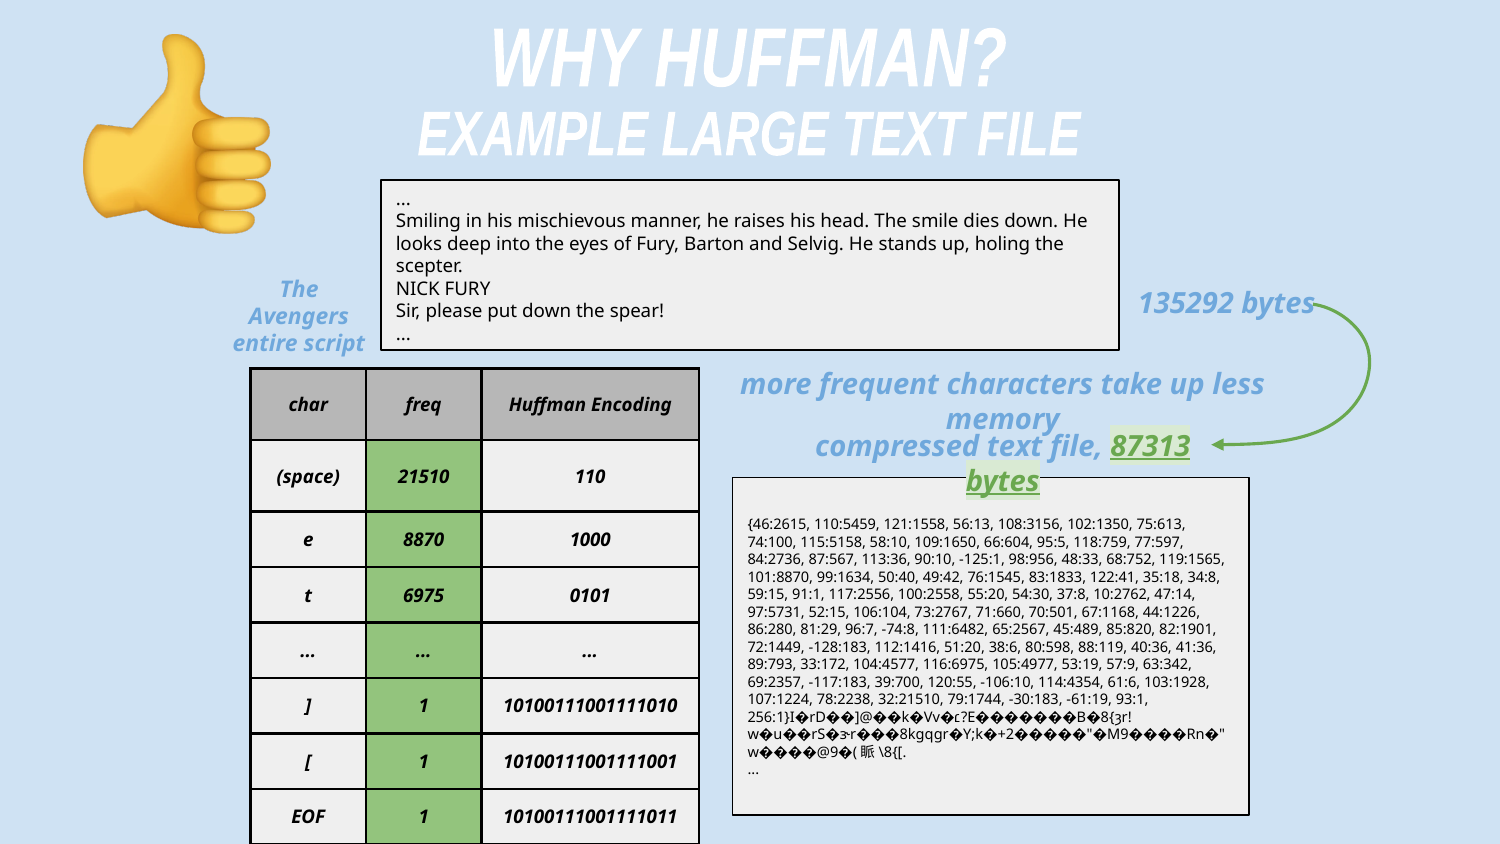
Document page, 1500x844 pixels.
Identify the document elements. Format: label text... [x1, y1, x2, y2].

table_cell 10100111001111001 [483, 735, 698, 788]
table_cell 10100111001111011 [483, 790, 698, 843]
table_cell EOF [252, 790, 365, 843]
table_header freq [367, 370, 480, 439]
table_cell ... [483, 624, 698, 677]
table_cell 1 [367, 735, 480, 788]
table_cell 110 [483, 441, 698, 510]
table_header char [252, 372, 365, 439]
text_box [1211, 304, 1370, 451]
table_cell 1 [367, 679, 480, 732]
table_cell e [252, 513, 365, 566]
text_box more frequent characters take up less memory [707, 350, 1279, 451]
picture [83, 33, 271, 234]
table_cell ... [252, 624, 365, 677]
table_cell 6975 [367, 568, 480, 621]
table_cell (space) [252, 441, 365, 510]
text_box ... Smiling in his mischievous manner, he raises his head. The smile dies down. He looks deep into the eyes of Fury, Barton and Selvig. He stands up, holing the scepter. NICK FURY Sir, please put down the spear! ... [380, 180, 1120, 351]
table_cell ... [367, 624, 480, 677]
table_cell 10100111001111010 [483, 679, 698, 732]
table_header Huffman Encoding [483, 370, 698, 439]
text_box The Avengers entire script [217, 259, 381, 372]
table_cell 1 [367, 790, 480, 843]
table_cell 0101 [483, 568, 698, 621]
text_box more frequent characters take up less memory [1224, 439, 1298, 451]
table_cell 1000 [483, 513, 698, 566]
text_box {46:2615, 110:5459, 121:1558, 56:13, 108:3156, 102:1350, 75:613, 74:100, 115:5158, 58:10, 109:1650, 66:604, 95:5, 118:759, 77:597, 84:2736, 87:567, 113:36, 90:10, -125:1, 98:956, 48:33, 68:752, 119:1565, 101:8870, 99:1634, 50:40, 49:42, 76:1545, 83:1833, 122:41, 35:18, 34:8, 59:15, 91:1, 117:2556, 100:2558, 55:20, 54:30, 37:8, 10:2762, 47:14, 97:5731, 52:15, 106:104, 73:2767, 71:660, 70:501, 67:1168, 44:1226, 86:280, 81:29, 96:7, -74:8, 111:6482, 65:2567, 45:489, 85:820, 82:1901, 72:1449, -128:183, 112:1416, 51:20, 38:6, 80:598, 88:119, 40:36, 41:36, 89:793, 33:172, 104:4577, 116:6975, 105:4977, 53:19, 57:9, 63:342, 69:2357, -117:183, 39:700, 120:55, -106:10, 114:4354, 61:6, 103:1928, 107:1224, 78:2238, 32:21510, 79:1744, -30:183, -61:19, 93:1, 256:1}I�rD��]@��k�Vv�׆?E�������B�8{ȝr!w�u��rS�ɝr���8kgqgr�Y;k�+2�����"�M9����Rn�"w����@9�(眽\8{[. ... [732, 477, 1250, 815]
table_cell 21510 [367, 441, 480, 510]
text_box compressed text file, 87313 bytes [796, 451, 1209, 512]
table_cell ] [252, 679, 365, 732]
table_cell 8870 [367, 513, 480, 566]
table_cell [ [252, 735, 365, 788]
table_cell t [252, 568, 365, 621]
text_box 135292 bytes [1119, 269, 1334, 335]
